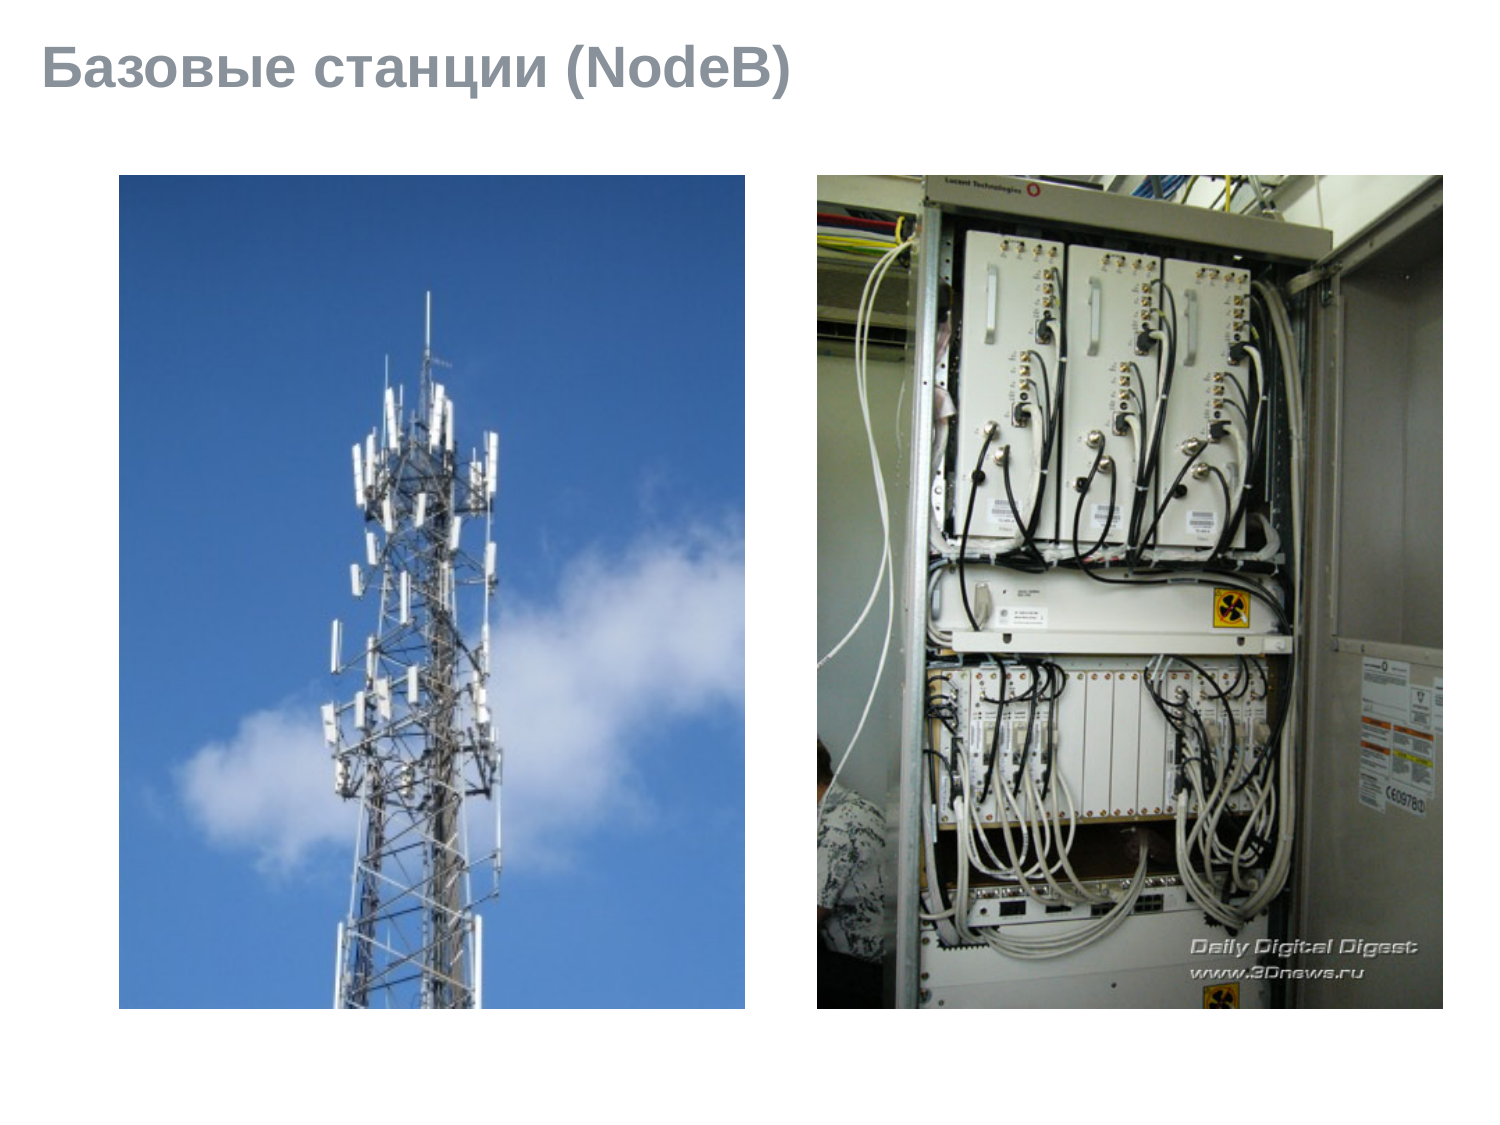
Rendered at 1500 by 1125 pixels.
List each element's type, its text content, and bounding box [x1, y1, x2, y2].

picture [817, 175, 1443, 1010]
picture [119, 175, 745, 1010]
title Базовые станции (NodeB) [41, 36, 1459, 197]
